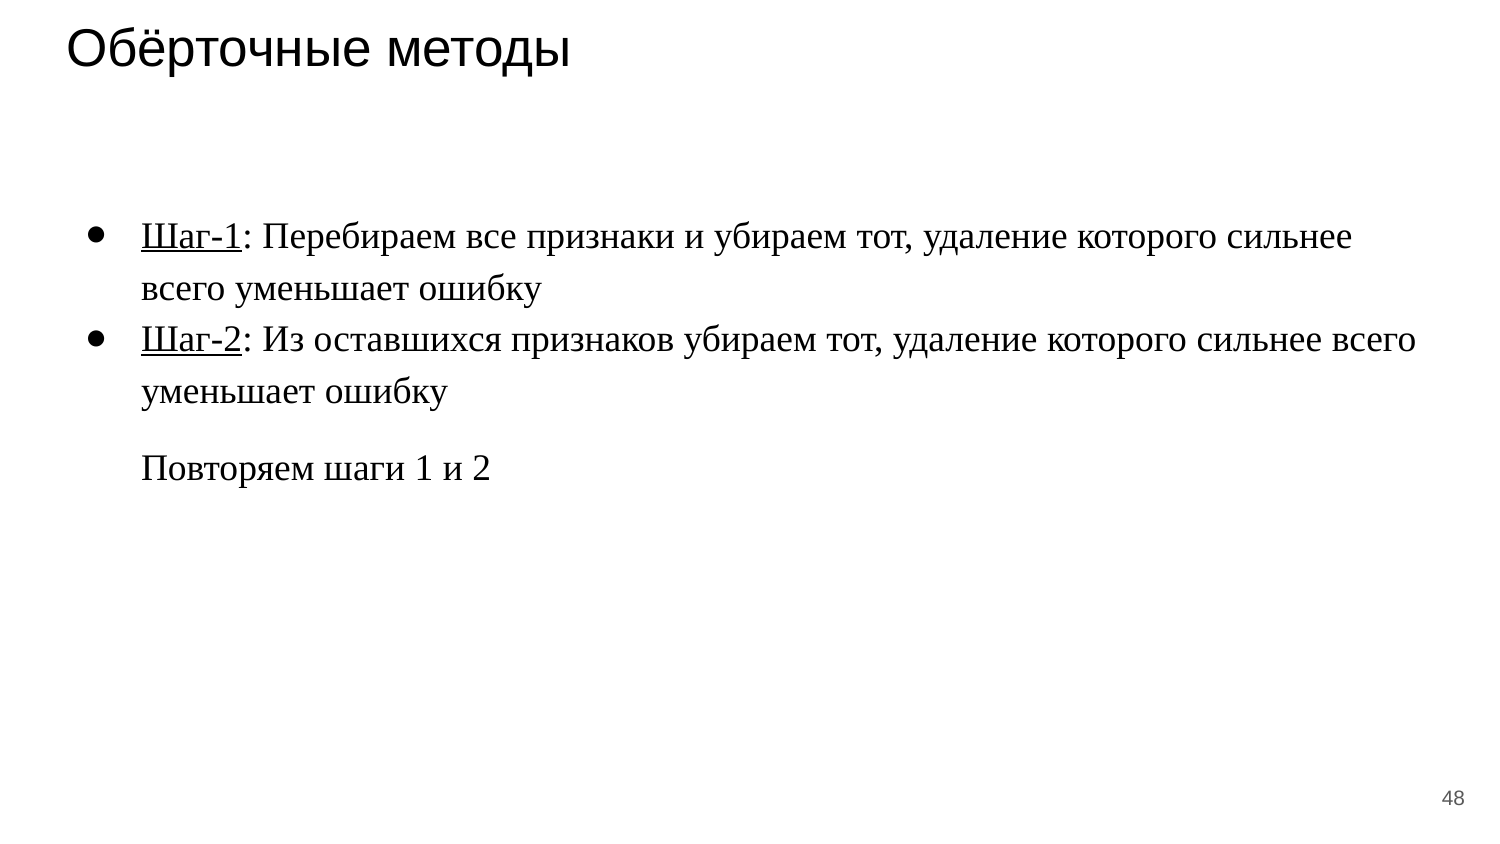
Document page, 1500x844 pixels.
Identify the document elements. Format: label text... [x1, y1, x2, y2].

slide_number ‹#› [1389, 764, 1480, 830]
title Обёрточные методы [51, 0, 1449, 92]
list Шаг-1: Перебираем все признаки и убираем тот, удаление которого сильнее всего уменьшает ошибку Шаг-2: Из оставшихся признаков убираем тот, удаление которого сильнее всего уменьшает ошибку Повторяем шаги 1 и 2 [51, 189, 1449, 750]
